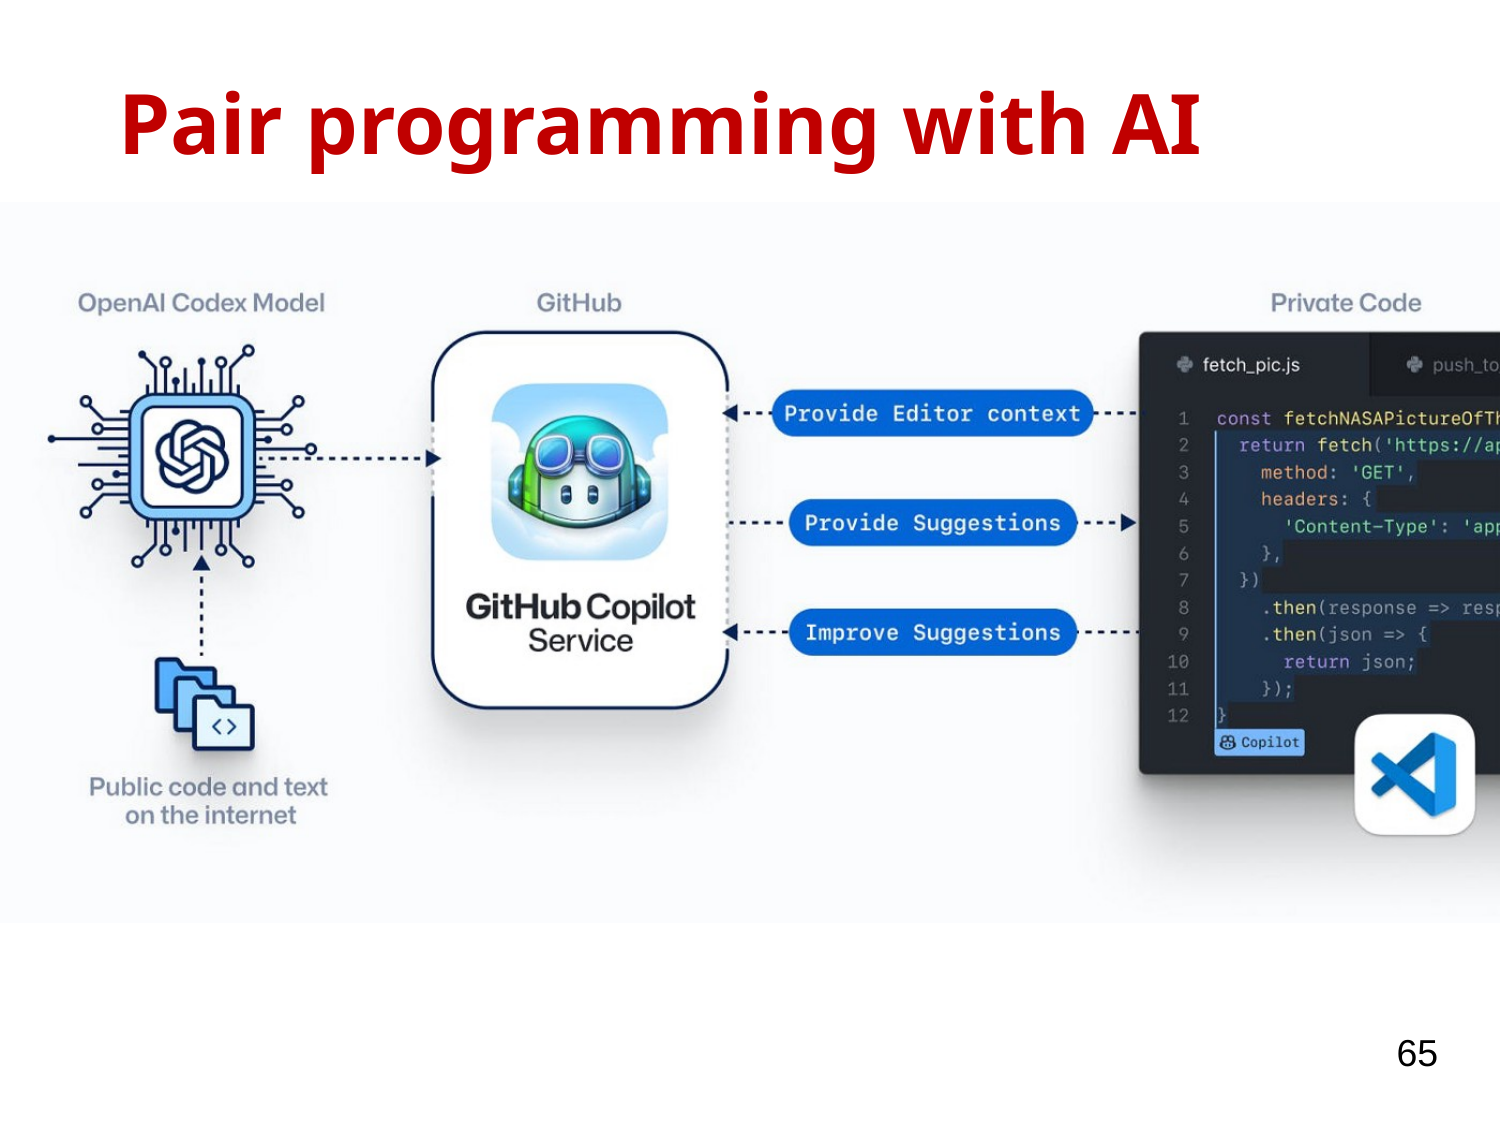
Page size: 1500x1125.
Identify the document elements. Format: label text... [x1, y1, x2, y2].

slide_number 65 [1276, 1000, 1454, 1103]
title Pair programming with AI [0, 0, 1500, 202]
picture [0, 202, 1500, 923]
